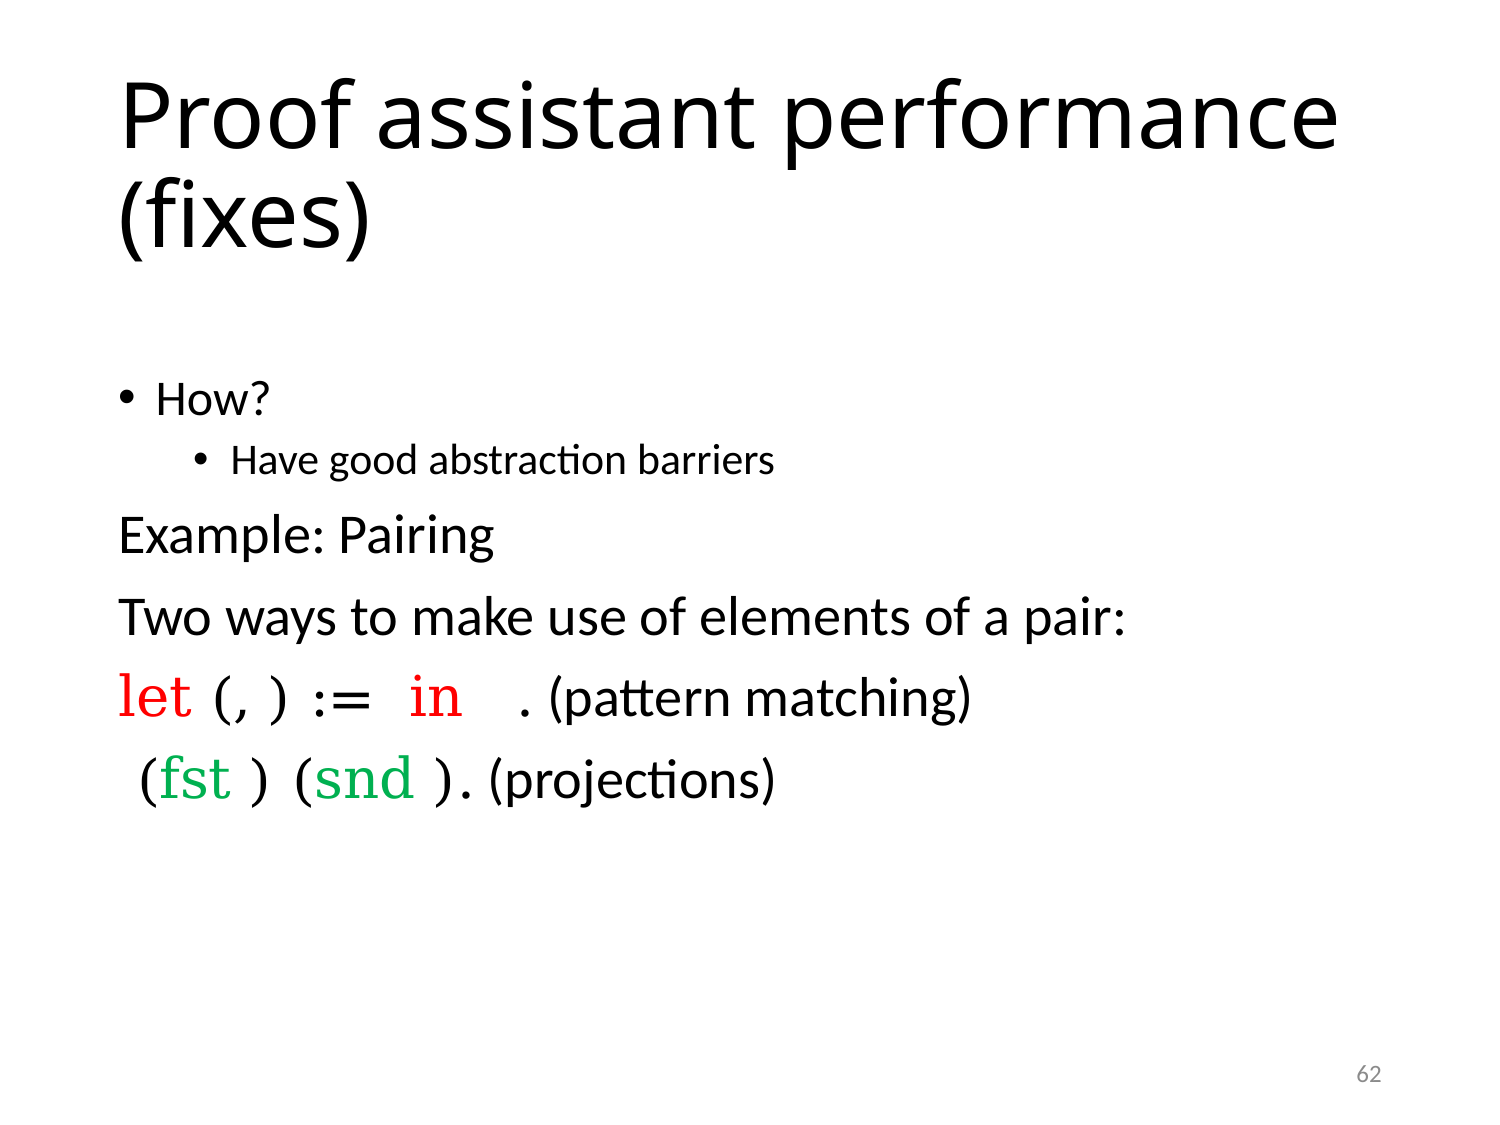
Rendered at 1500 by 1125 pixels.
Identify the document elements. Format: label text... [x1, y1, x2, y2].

slide_number 62 [1059, 1042, 1397, 1103]
title Proof assistant performance (fixes) [103, 59, 1500, 278]
